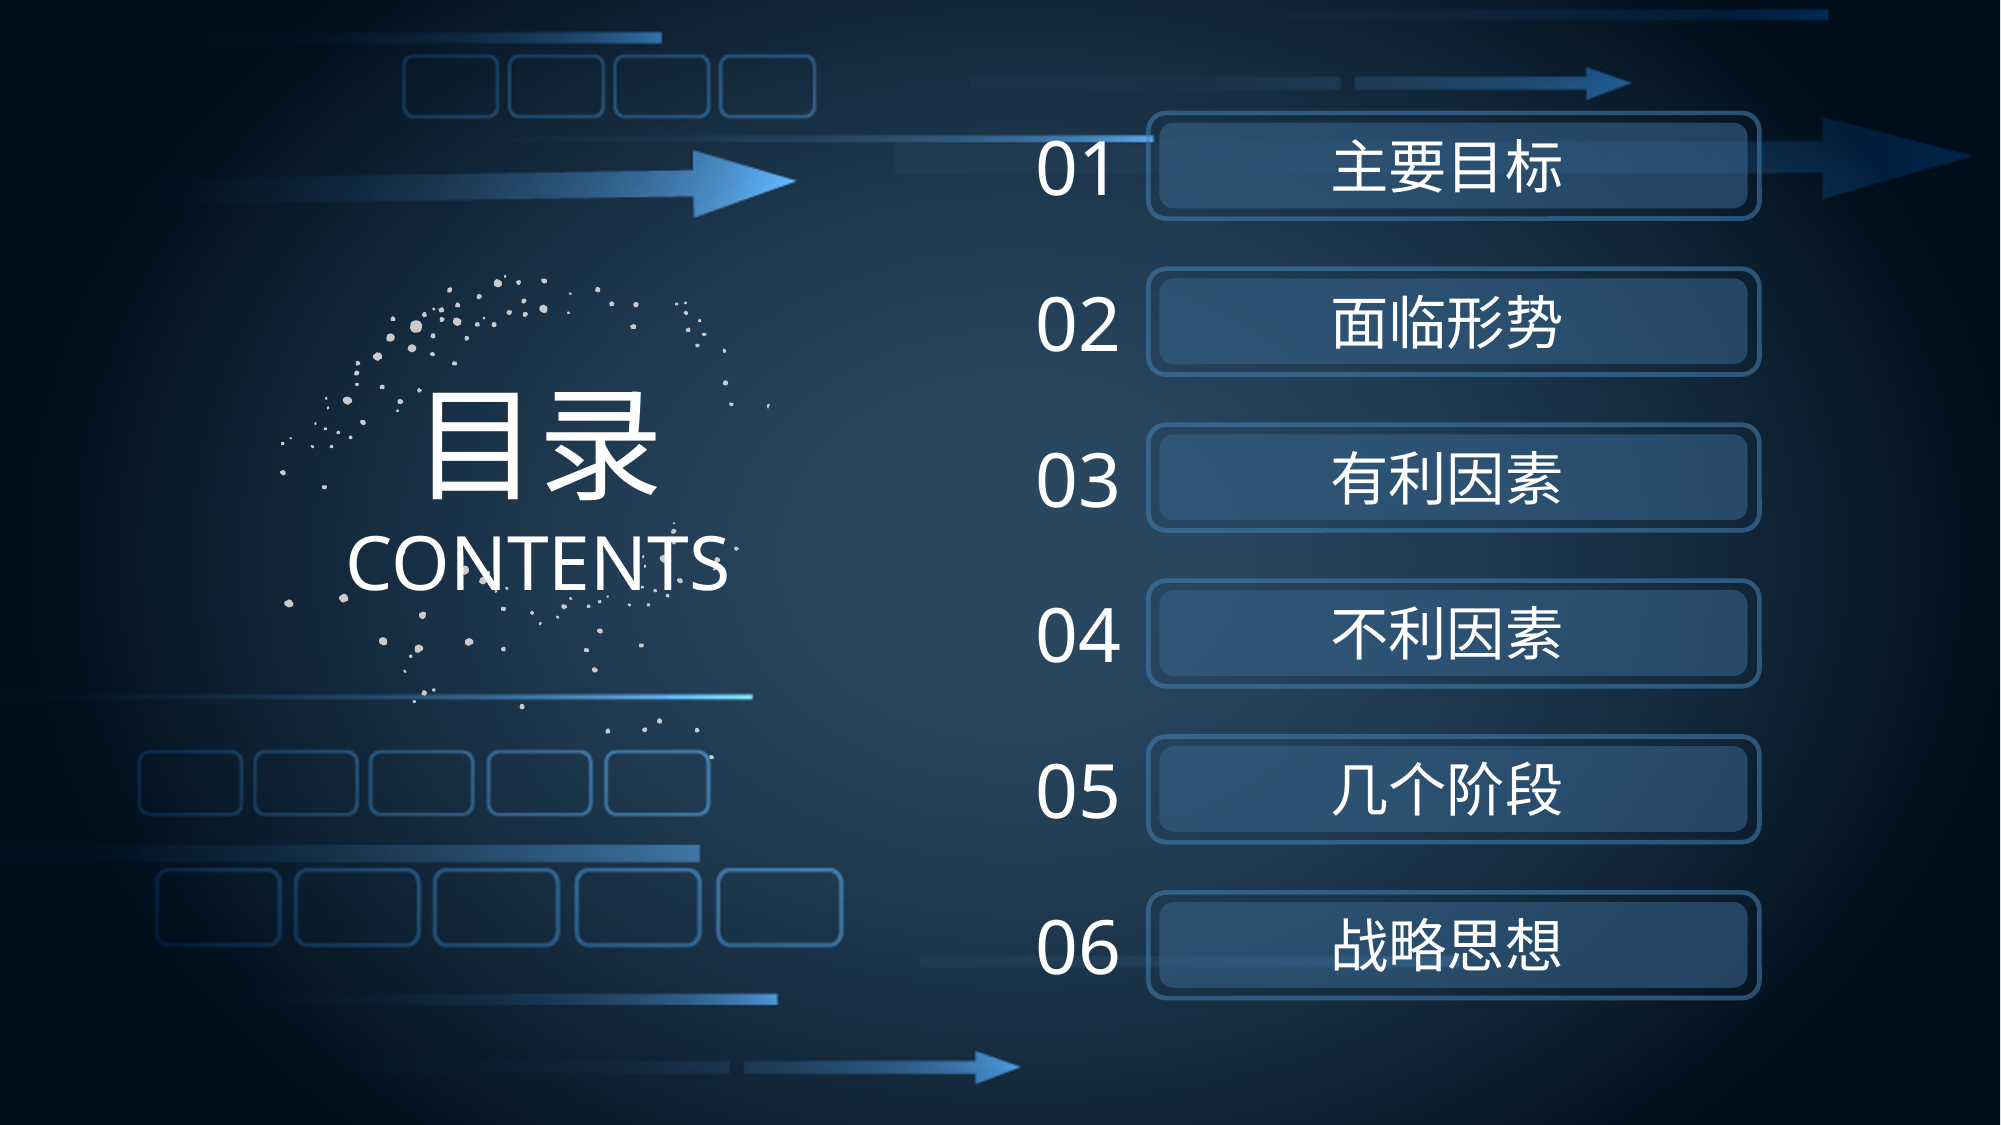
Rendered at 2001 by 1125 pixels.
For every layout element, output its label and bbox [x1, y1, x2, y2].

text_box [1014, 892, 1760, 999]
picture [0, 0, 2001, 1125]
text_box [1014, 580, 1760, 687]
text_box [1014, 268, 1760, 375]
text_box [1014, 736, 1760, 843]
text_box [266, 227, 883, 762]
text_box [1014, 424, 1760, 531]
text_box [1014, 112, 1760, 219]
